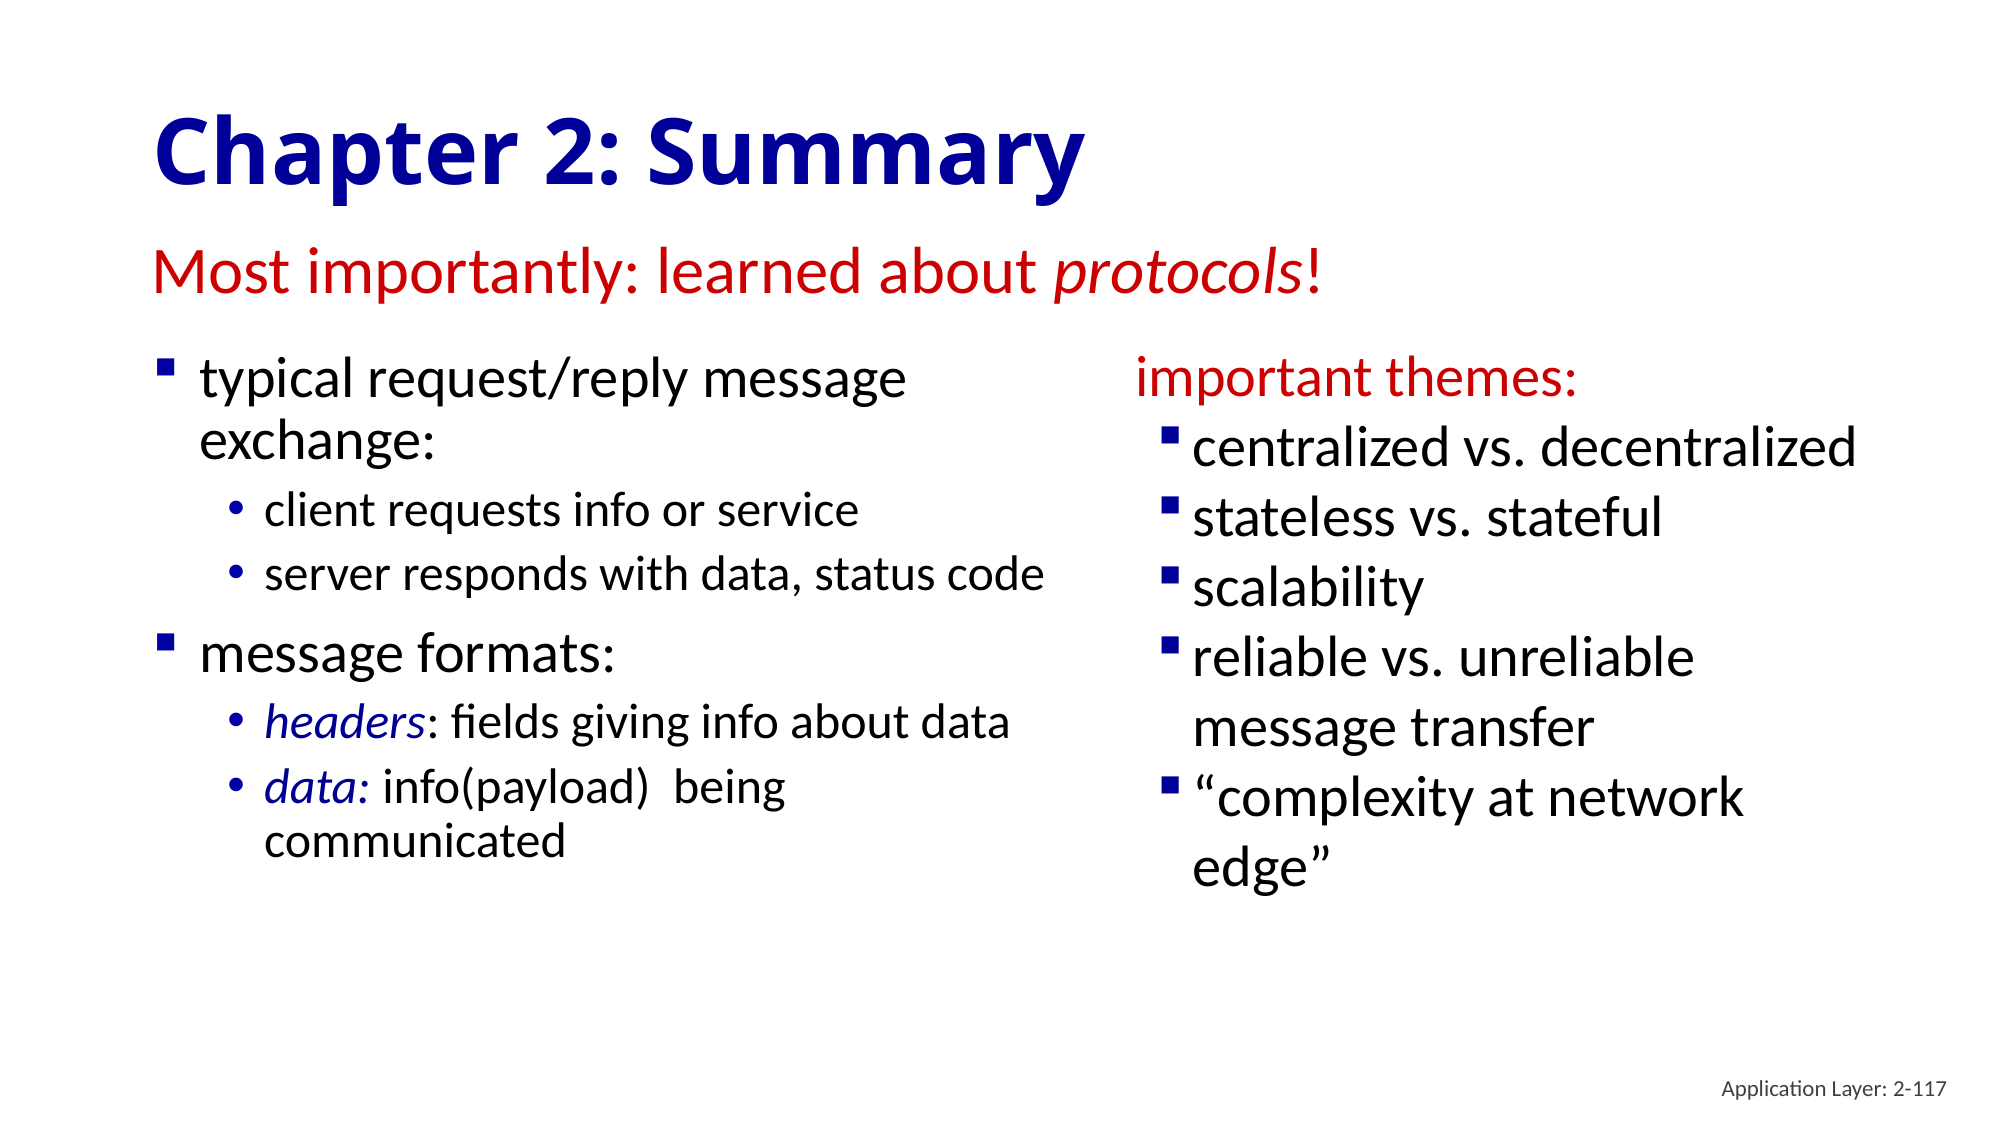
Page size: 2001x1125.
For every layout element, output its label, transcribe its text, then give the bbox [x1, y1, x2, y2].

list typical request/reply message exchange: client requests info or service server responds with data, status code message formats: headers: fields giving info about data data: info(payload) being communicated [137, 339, 1072, 1054]
text_box important themes: centralized vs. decentralized stateless vs. stateful scalability reliable vs. unreliable message transfer “complexity at network edge” [1120, 330, 1885, 934]
title Chapter 2: Summary [137, 74, 1863, 221]
slide_number Application Layer: 2-117 [1512, 1056, 1963, 1117]
text_box Most importantly: learned about protocols! [115, 228, 1791, 340]
